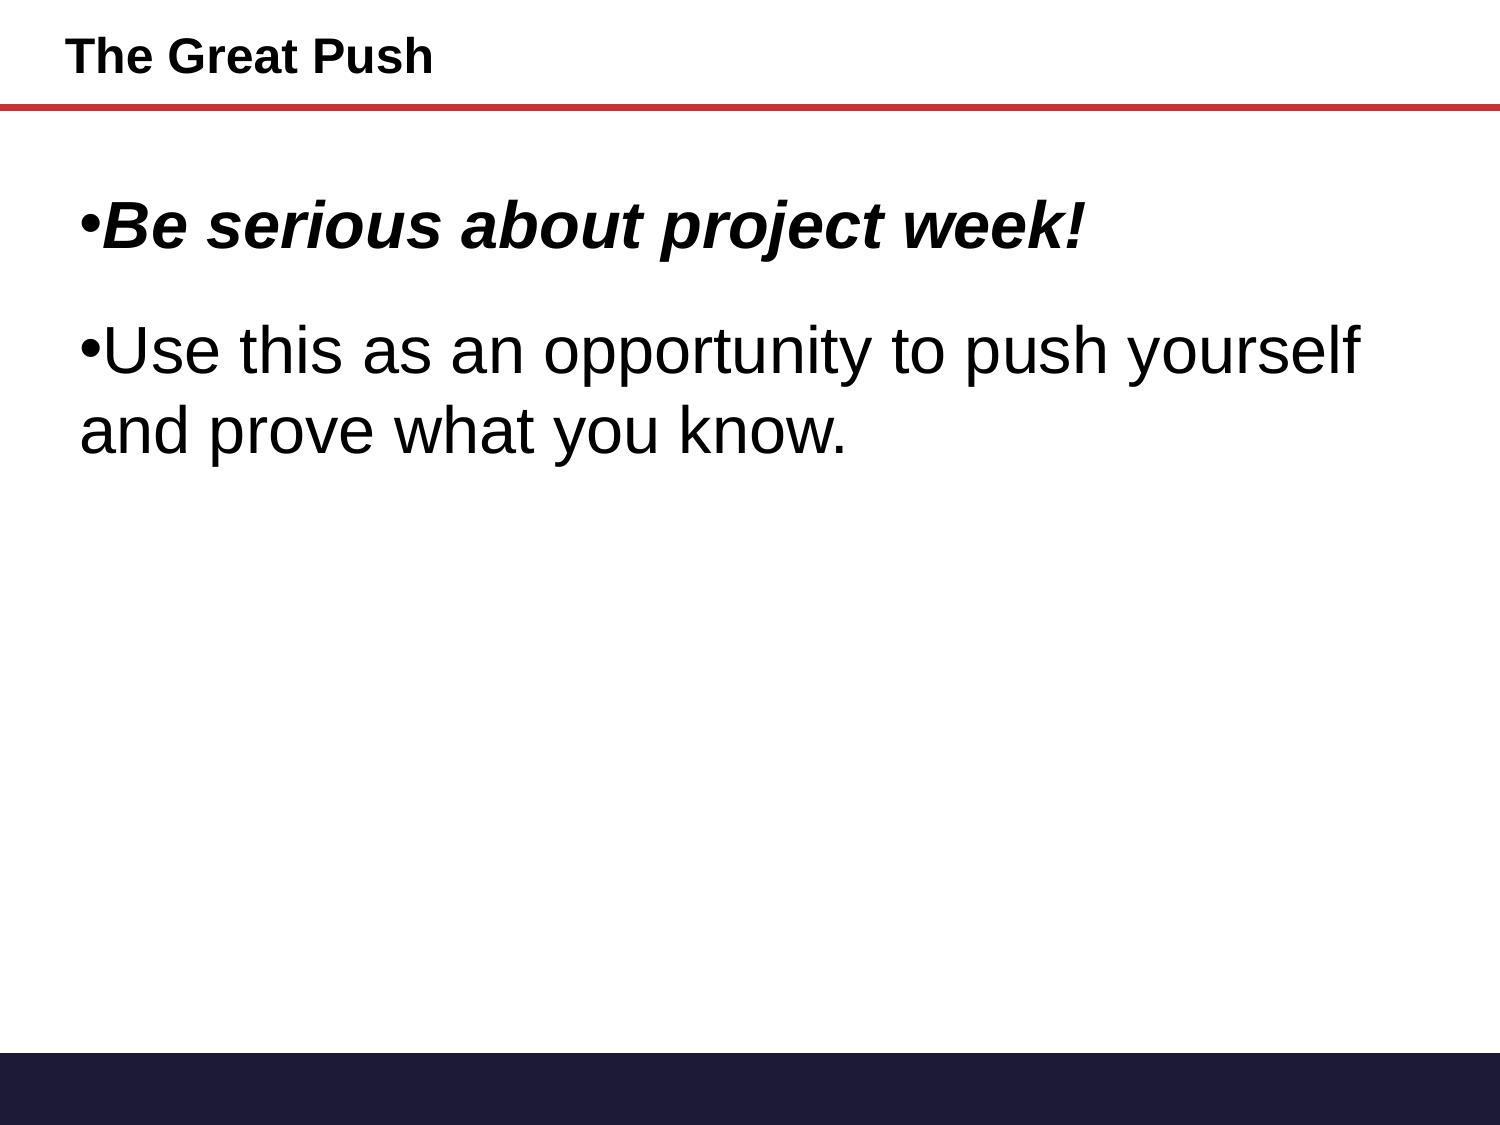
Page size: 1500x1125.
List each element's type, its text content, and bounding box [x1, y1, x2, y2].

text_box Be serious about project week! Use this as an opportunity to push yourself and prove what you know. [64, 174, 1434, 670]
text_box The Great Push [50, 0, 948, 108]
